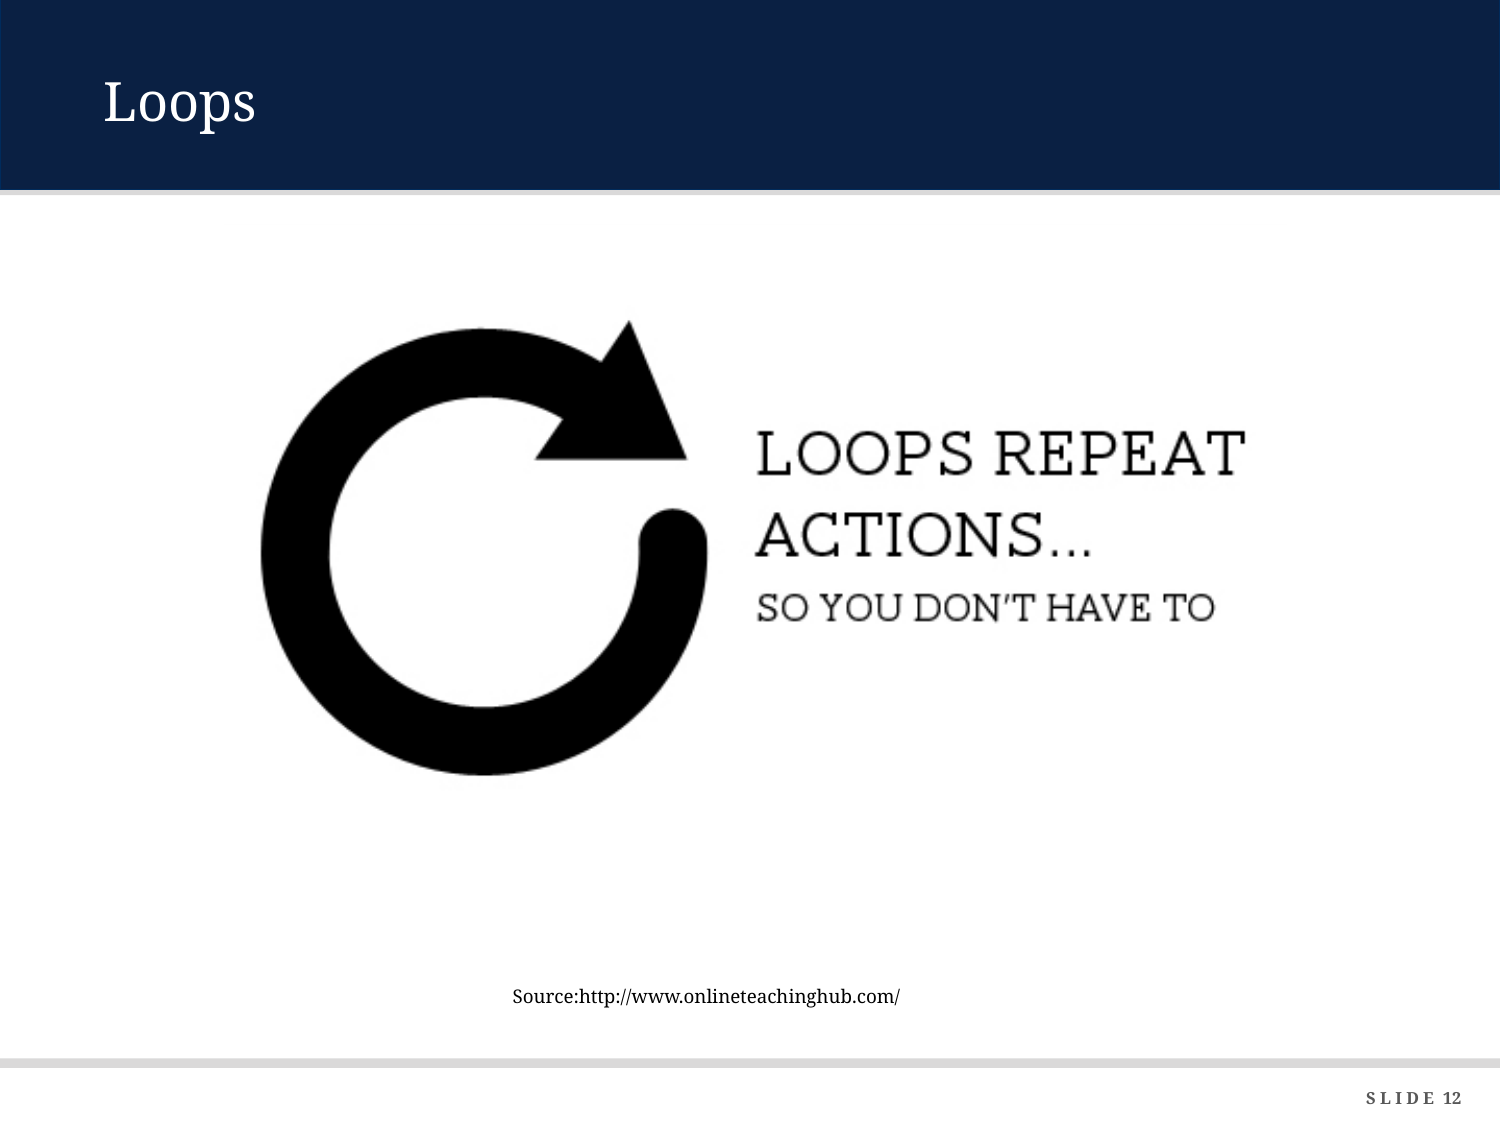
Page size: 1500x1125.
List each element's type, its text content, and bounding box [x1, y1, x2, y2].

text_box Source:http://www.onlineteachinghub.com/ [312, 977, 1100, 1015]
title Loops [88, 24, 1424, 176]
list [224, 223, 1288, 870]
